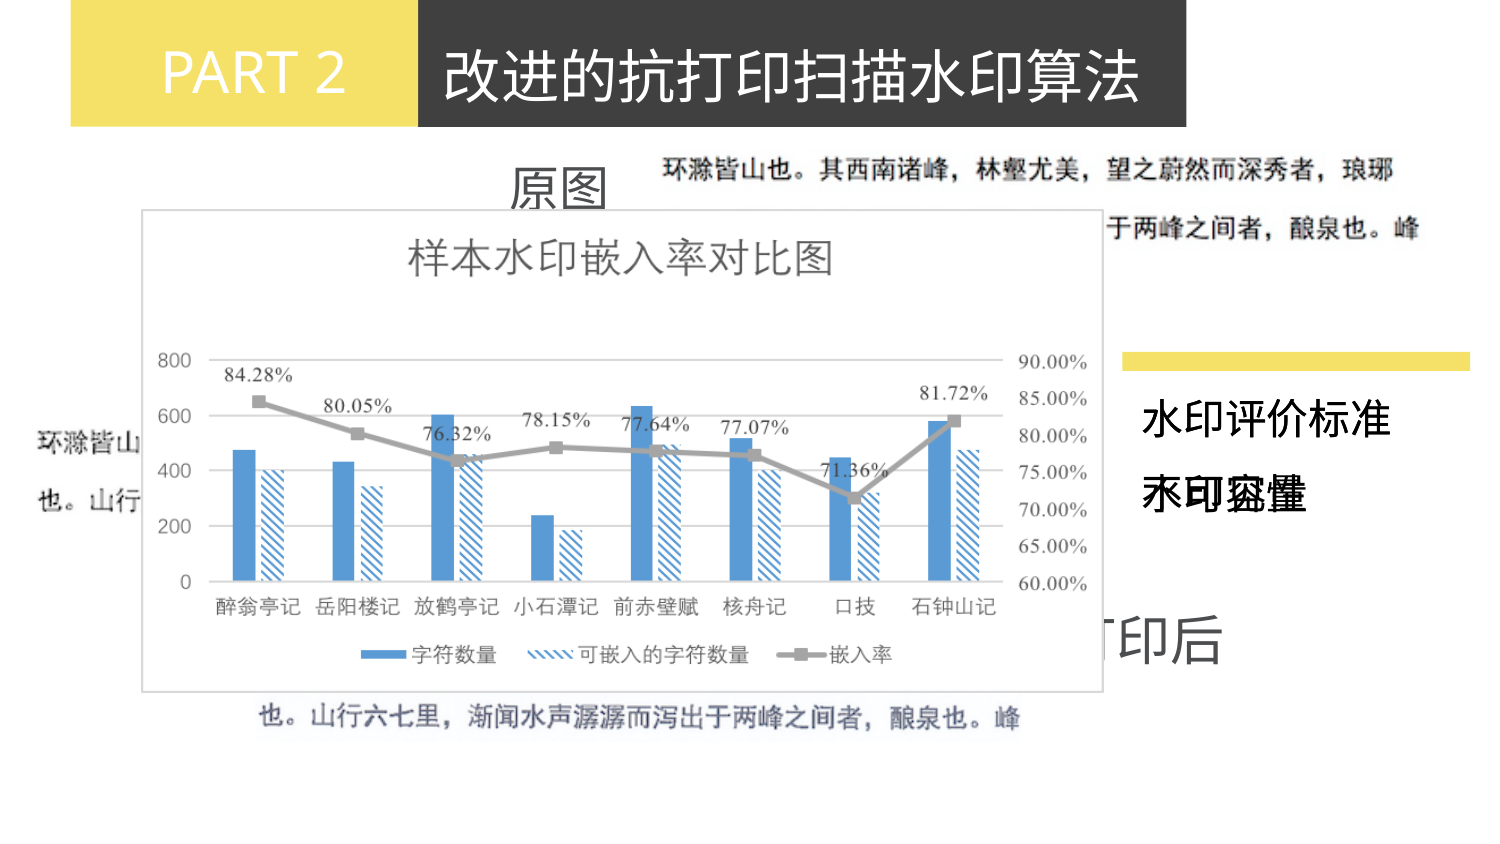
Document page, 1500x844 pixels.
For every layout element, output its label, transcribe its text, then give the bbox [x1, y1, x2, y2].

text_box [249, 88, 1250, 209]
text_box 改进的抗打印扫描水印算法 [439, 11, 1157, 88]
text_box [439, 0, 1187, 88]
text_box 水印评价标准 水印容量 [1250, 372, 1489, 586]
picture [34, 149, 1428, 742]
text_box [1121, 351, 1491, 372]
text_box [249, 254, 1250, 756]
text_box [69, 0, 439, 127]
